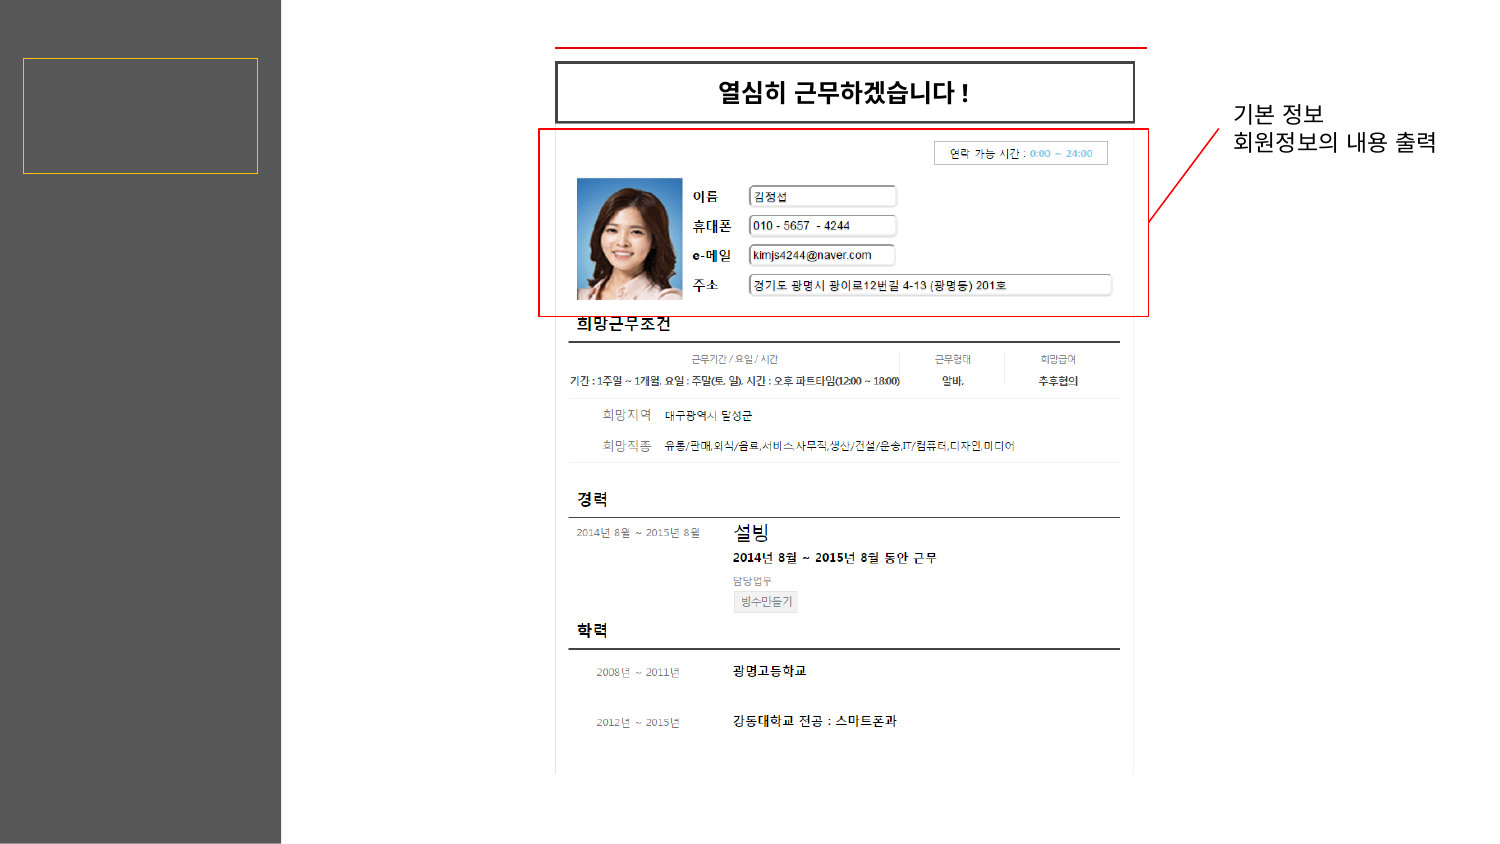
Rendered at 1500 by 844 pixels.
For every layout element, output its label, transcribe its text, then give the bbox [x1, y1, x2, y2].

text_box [1148, 128, 1219, 223]
text_box [0, 0, 283, 844]
text_box 5-2 스토리보드 [23, 58, 258, 140]
text_box [537, 127, 545, 318]
text_box 이력서 [23, 140, 258, 191]
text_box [550, 46, 1147, 774]
text_box 기본 정보 회원정보의 내용 출력 [1218, 93, 1500, 164]
